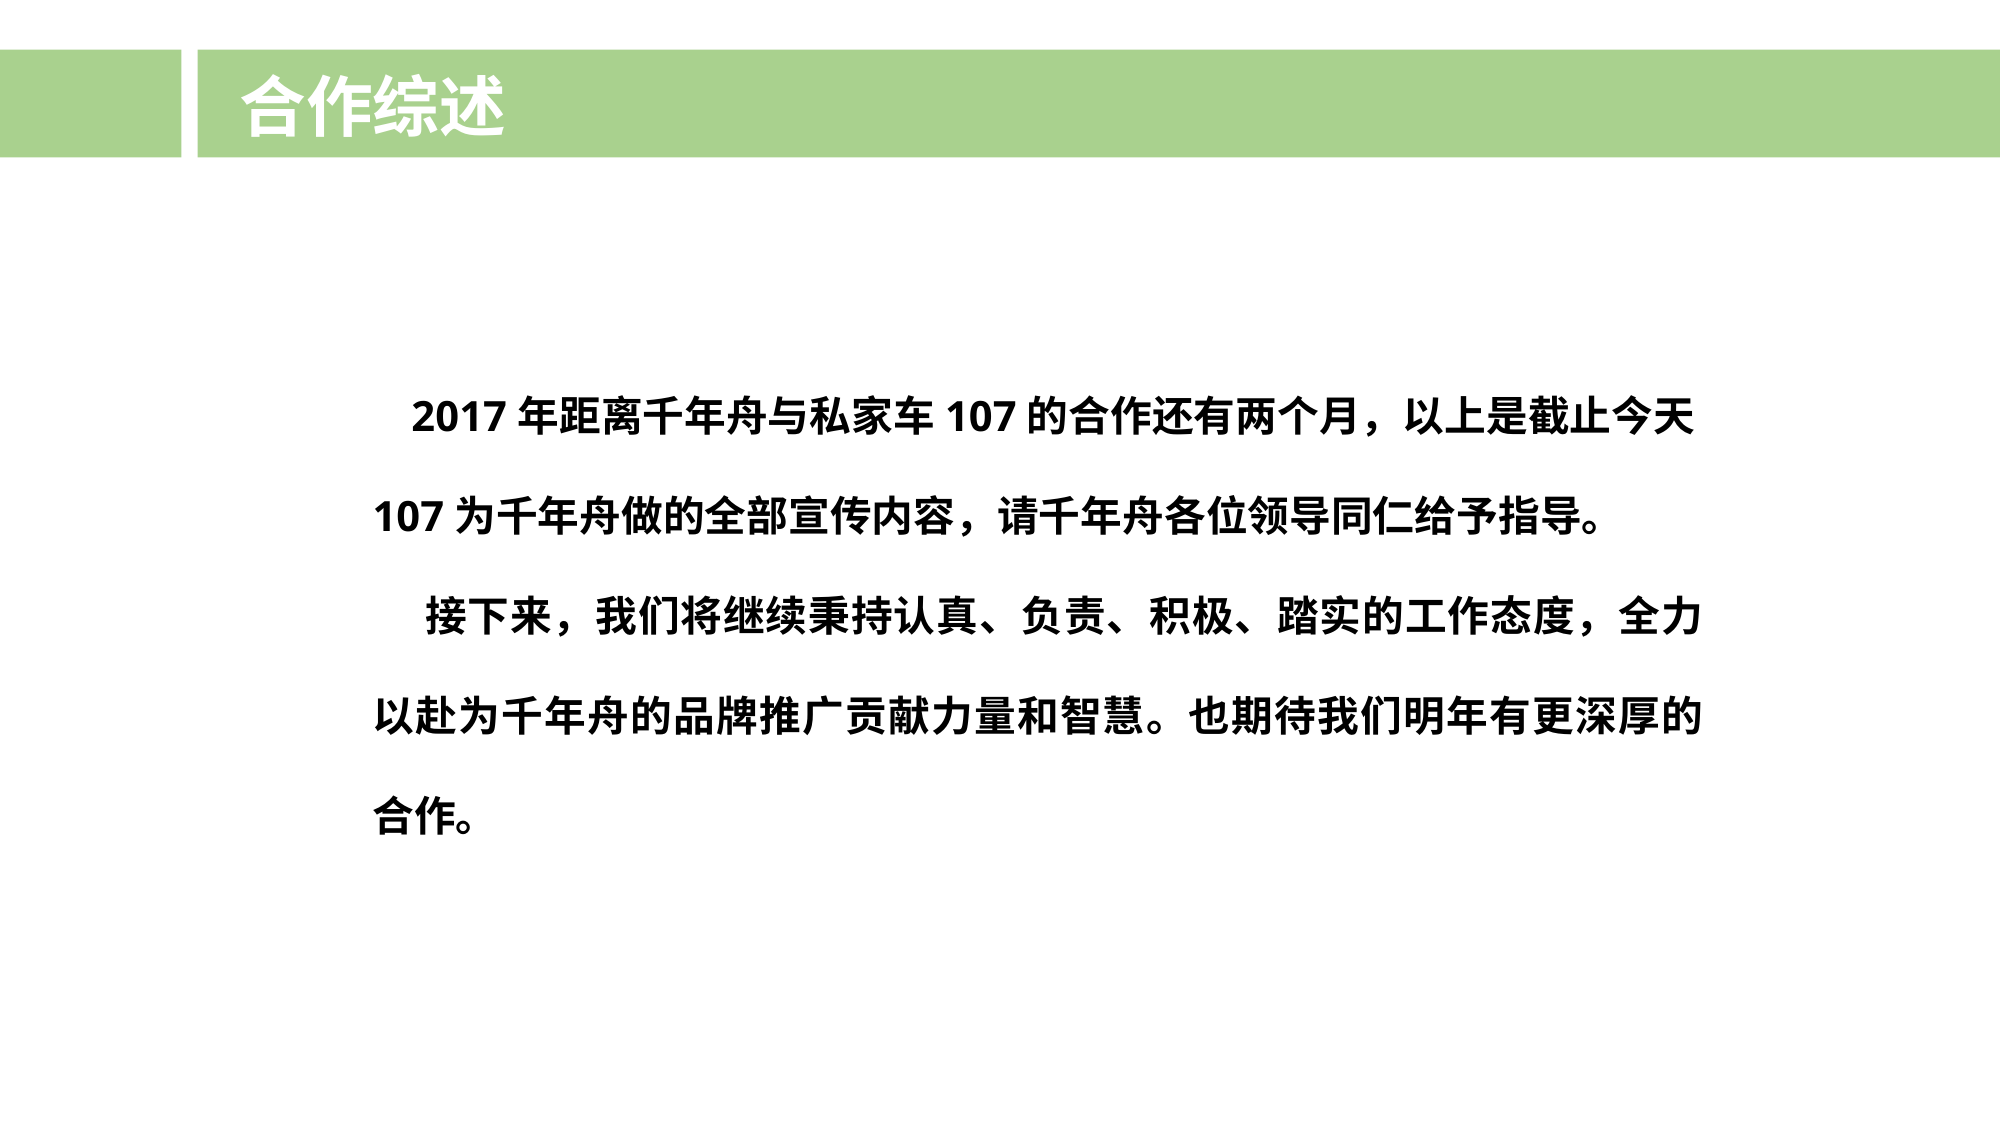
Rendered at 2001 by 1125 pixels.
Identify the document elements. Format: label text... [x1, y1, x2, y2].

text_box 合作综述 [224, 57, 528, 153]
text_box [197, 49, 2000, 158]
text_box 2017年距离千年舟与私家车107的合作还有两个月，以上是截止今天107为千年舟做的全部宣传内容，请千年舟各位领导同仁给予指导。 接下来，我们将继续秉持认真、负责、积极、踏实的工作态度，全力以赴为千年舟的品牌推广贡献力量和智慧。也期待我们明年有更深厚的合作。 [357, 332, 1718, 848]
text_box [0, 49, 182, 158]
